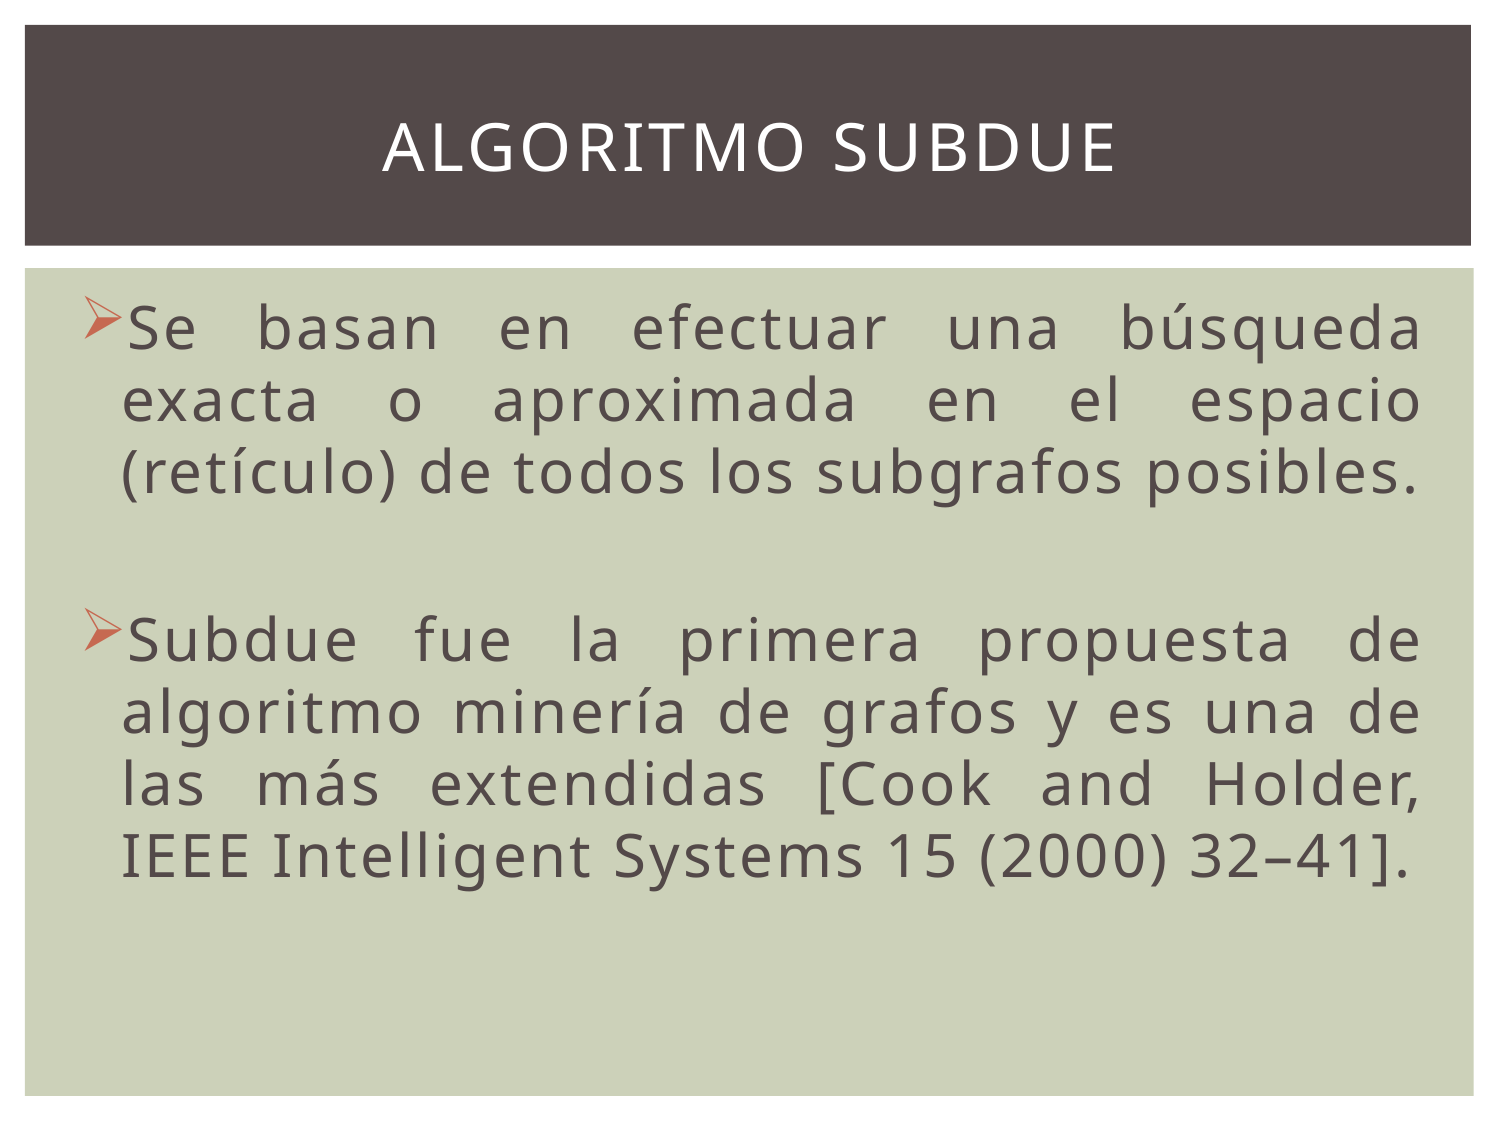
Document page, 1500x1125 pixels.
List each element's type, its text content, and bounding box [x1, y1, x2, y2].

list Se basan en efectuar una búsqueda exacta o aproximada en el espacio (retículo) de todos los subgrafos posibles. Subdue fue la primera propuesta de algoritmo minería de grafos y es una de las más extendidas [Cook and Holder, IEEE Intelligent Systems 15 (2000) 32–41]. [62, 281, 1442, 1005]
title Algoritmo Subdue [62, 58, 1438, 232]
